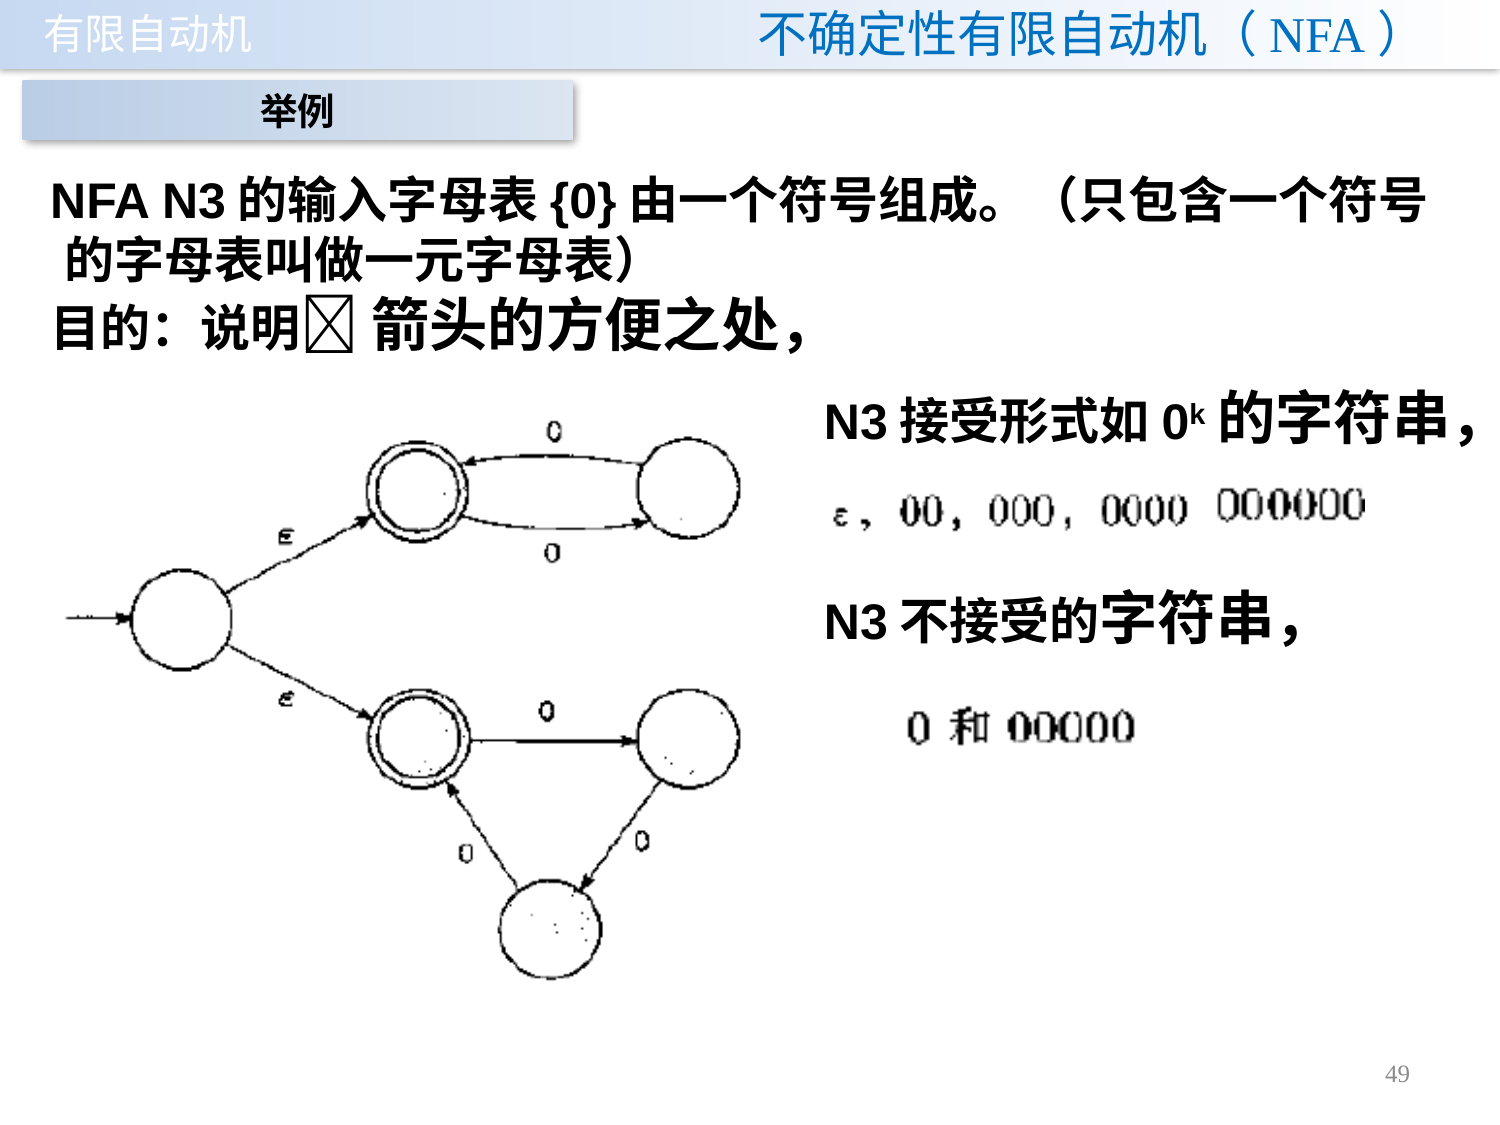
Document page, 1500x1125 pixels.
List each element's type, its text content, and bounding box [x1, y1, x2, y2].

picture [891, 703, 1140, 757]
picture [29, 408, 762, 994]
text_box 举例 [22, 80, 573, 140]
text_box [832, 479, 1365, 545]
text_box NFA N3的输入字母表{0}由一个符号组成。（只包含一个符号的字母表叫做一元字母表） 目的：说明 箭头的方便之处， [35, 160, 1465, 366]
text_box N3接受形式如0k的字符串， [809, 373, 1500, 459]
text_box N3不接受的字符串， [809, 574, 1500, 659]
title 不确定性有限自动机（NFA） [702, 0, 1483, 67]
slide_number 49 [1074, 1042, 1425, 1103]
